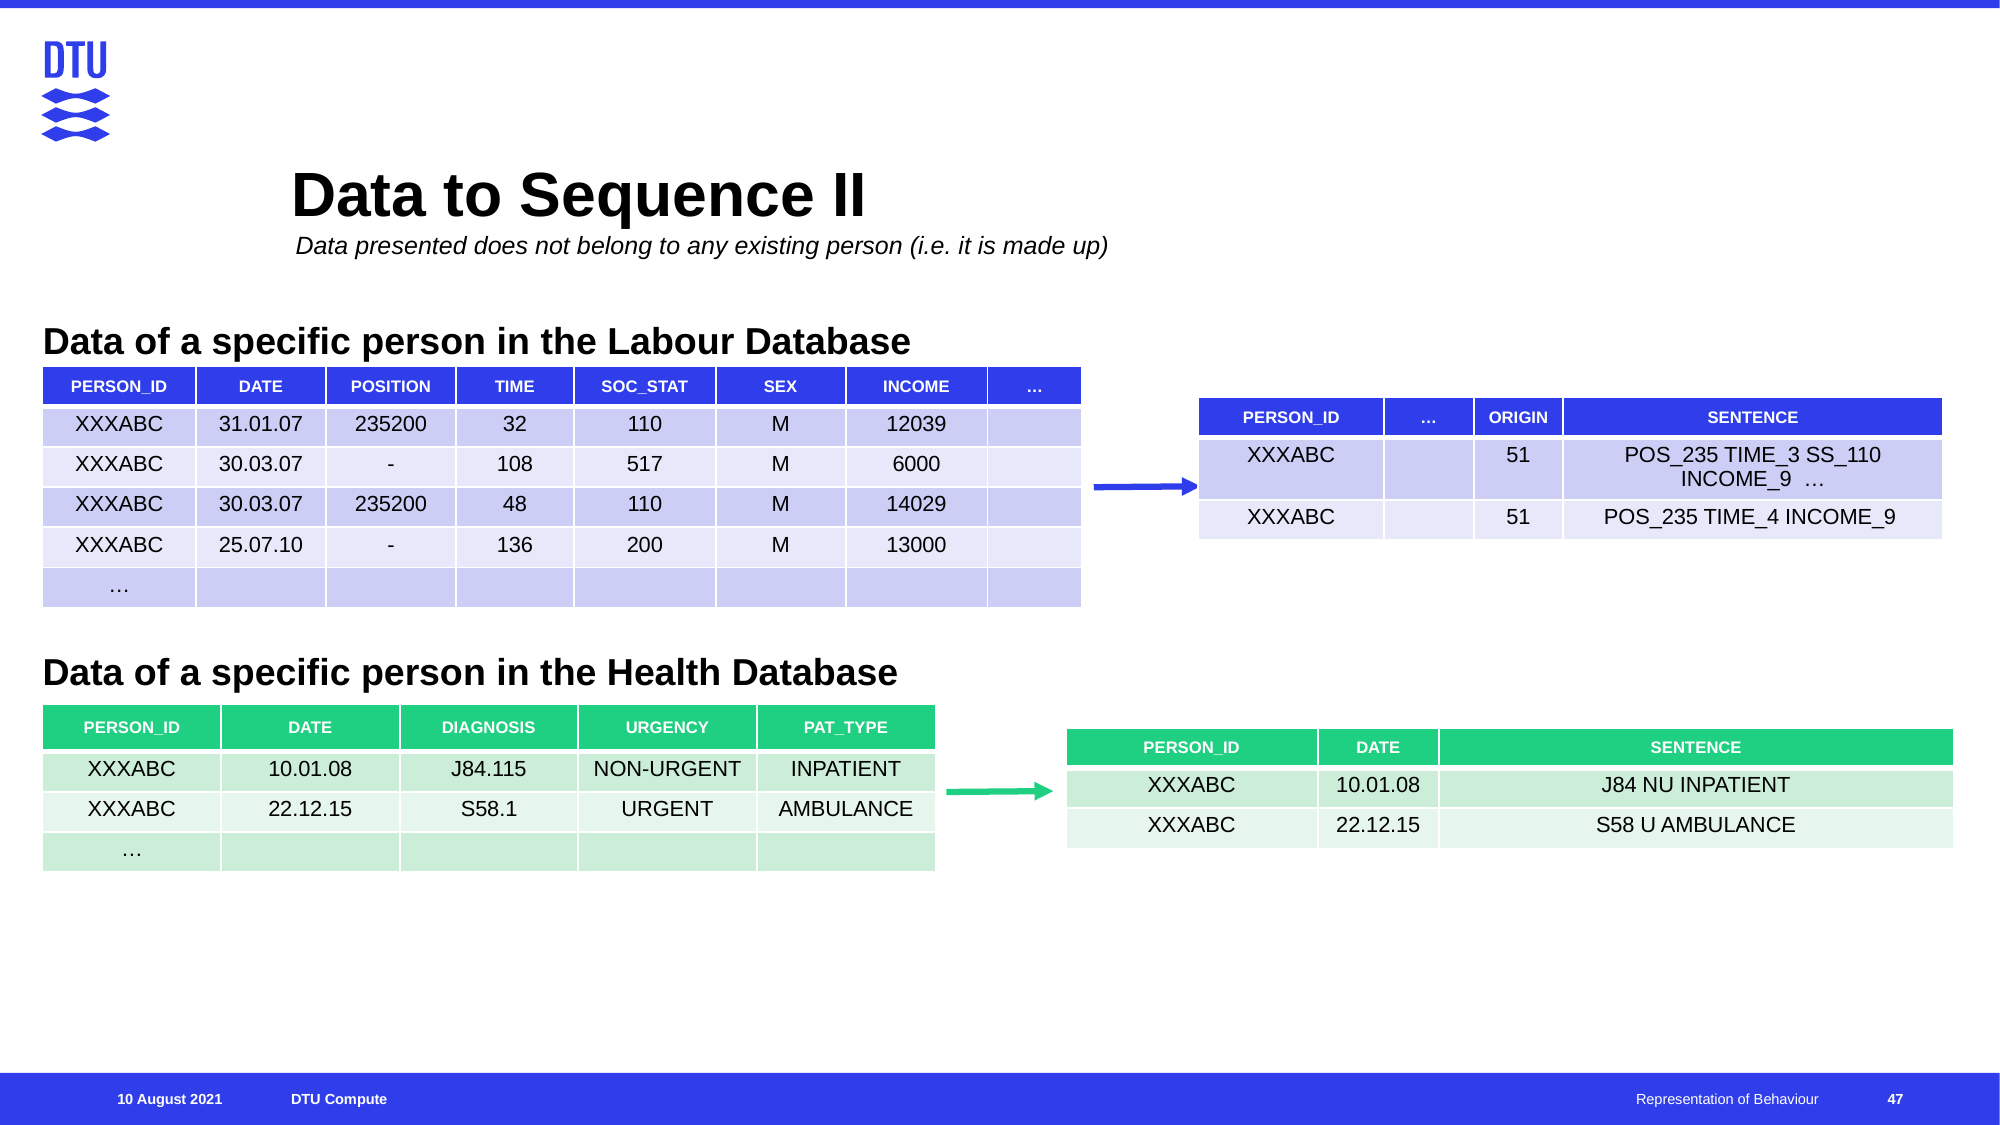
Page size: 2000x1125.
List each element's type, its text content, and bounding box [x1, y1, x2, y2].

table_cell XXXABC [1199, 440, 1383, 499]
table_cell [1385, 501, 1473, 539]
table_cell S58 U AMBULANCE [1440, 809, 1953, 848]
table_header PERSON_ID [43, 367, 195, 404]
table_cell XXXABC [43, 528, 195, 567]
table_cell 14029 [847, 488, 987, 526]
table_header POSITION [327, 367, 455, 404]
table_header PERSON_ID [1067, 729, 1317, 765]
text_box Data presented does not belong to any existing person (i.e. it is made up) [295, 229, 1112, 260]
table_cell XXXABC [43, 409, 195, 446]
table_cell [457, 568, 573, 607]
table_cell XXXABC [1067, 809, 1317, 848]
table_cell M [717, 488, 845, 526]
table_cell [988, 528, 1081, 567]
table_cell - [327, 528, 455, 567]
table_cell 30.03.07 [197, 488, 325, 526]
table_cell XXXABC [43, 488, 195, 526]
table_cell [222, 833, 399, 871]
table_header … [1385, 398, 1473, 435]
table_cell 110 [575, 409, 715, 446]
table_header … [988, 367, 1081, 404]
table_cell 32 [457, 409, 573, 446]
table_cell … [43, 568, 195, 607]
table_cell 110 [575, 488, 715, 526]
table_cell 31.01.07 [197, 409, 325, 446]
table_header PAT_TYPE [758, 705, 935, 749]
table_cell 13000 [847, 528, 987, 567]
table_cell 200 [575, 528, 715, 567]
table_cell [717, 568, 845, 607]
table_cell [401, 833, 577, 871]
table_cell [197, 568, 325, 607]
table_cell 108 [457, 448, 573, 486]
table_cell 51 [1475, 440, 1562, 499]
table_cell POS_235 TIME_4 INCOME_9 [1564, 501, 1942, 539]
table_header TIME [457, 367, 573, 404]
table_cell 517 [575, 448, 715, 486]
table_cell [988, 448, 1081, 486]
table_cell XXXABC [43, 793, 220, 831]
table_header SENTENCE [1440, 729, 1953, 765]
text_box Data of a specific person in the Labour Database [42, 313, 1571, 362]
table_cell 235200 [327, 488, 455, 526]
table_header DATE [197, 367, 325, 404]
table_cell - [327, 448, 455, 486]
text_box Data of a specific person in the Health Database [42, 645, 1033, 694]
table_cell M [717, 528, 845, 567]
title Data to Sequence II [291, 69, 1933, 230]
table_cell J84 NU INPATIENT [1440, 771, 1953, 807]
table_cell M [717, 448, 845, 486]
table_header URGENCY [579, 705, 756, 749]
table_header DIAGNOSIS [401, 705, 577, 749]
table_header SEX [717, 367, 845, 404]
slide_number 47 [1887, 1073, 1959, 1125]
table_cell 22.12.15 [1319, 809, 1438, 848]
table_cell [758, 833, 935, 871]
table_cell 30.03.07 [197, 448, 325, 486]
table_cell 10.01.08 [1319, 771, 1438, 807]
table_cell [327, 568, 455, 607]
table_header SOC_STAT [575, 367, 715, 404]
table_cell [988, 488, 1081, 526]
table_cell INPATIENT [758, 754, 935, 791]
table_header PERSON_ID [43, 705, 220, 749]
table_cell [575, 568, 715, 607]
table_cell [847, 568, 987, 607]
table_cell M [717, 409, 845, 446]
table_cell [988, 409, 1081, 446]
table_cell 6000 [847, 448, 987, 486]
table_cell AMBULANCE [758, 793, 935, 831]
table_cell [579, 833, 756, 871]
table_header DATE [1319, 729, 1438, 765]
table_header ORIGIN [1475, 398, 1562, 435]
table_header PERSON_ID [1199, 398, 1383, 435]
table_header SENTENCE [1564, 398, 1942, 435]
table_cell 51 [1475, 501, 1562, 539]
table_cell 10.01.08 [222, 754, 399, 791]
table_cell NON-URGENT [579, 754, 756, 791]
table_cell S58.1 [401, 793, 577, 831]
table_cell 25.07.10 [197, 528, 325, 567]
table_cell … [43, 833, 220, 871]
table_cell 22.12.15 [222, 793, 399, 831]
table_cell XXXABC [43, 754, 220, 791]
table_cell 235200 [327, 409, 455, 446]
table_cell [1385, 440, 1473, 499]
table_cell XXXABC [1199, 501, 1383, 539]
table_cell 136 [457, 528, 573, 567]
table_cell J84.115 [401, 754, 577, 791]
table_cell [988, 568, 1081, 607]
table_cell XXXABC [43, 448, 195, 486]
table_cell 48 [457, 488, 573, 526]
table_cell 12039 [847, 409, 987, 446]
table_header DATE [222, 705, 399, 749]
table_cell XXXABC [1067, 771, 1317, 807]
table_cell URGENT [579, 793, 756, 831]
table_header INCOME [847, 367, 987, 404]
table_cell POS_235 TIME_3 SS_110 INCOME_9 … [1564, 440, 1942, 499]
